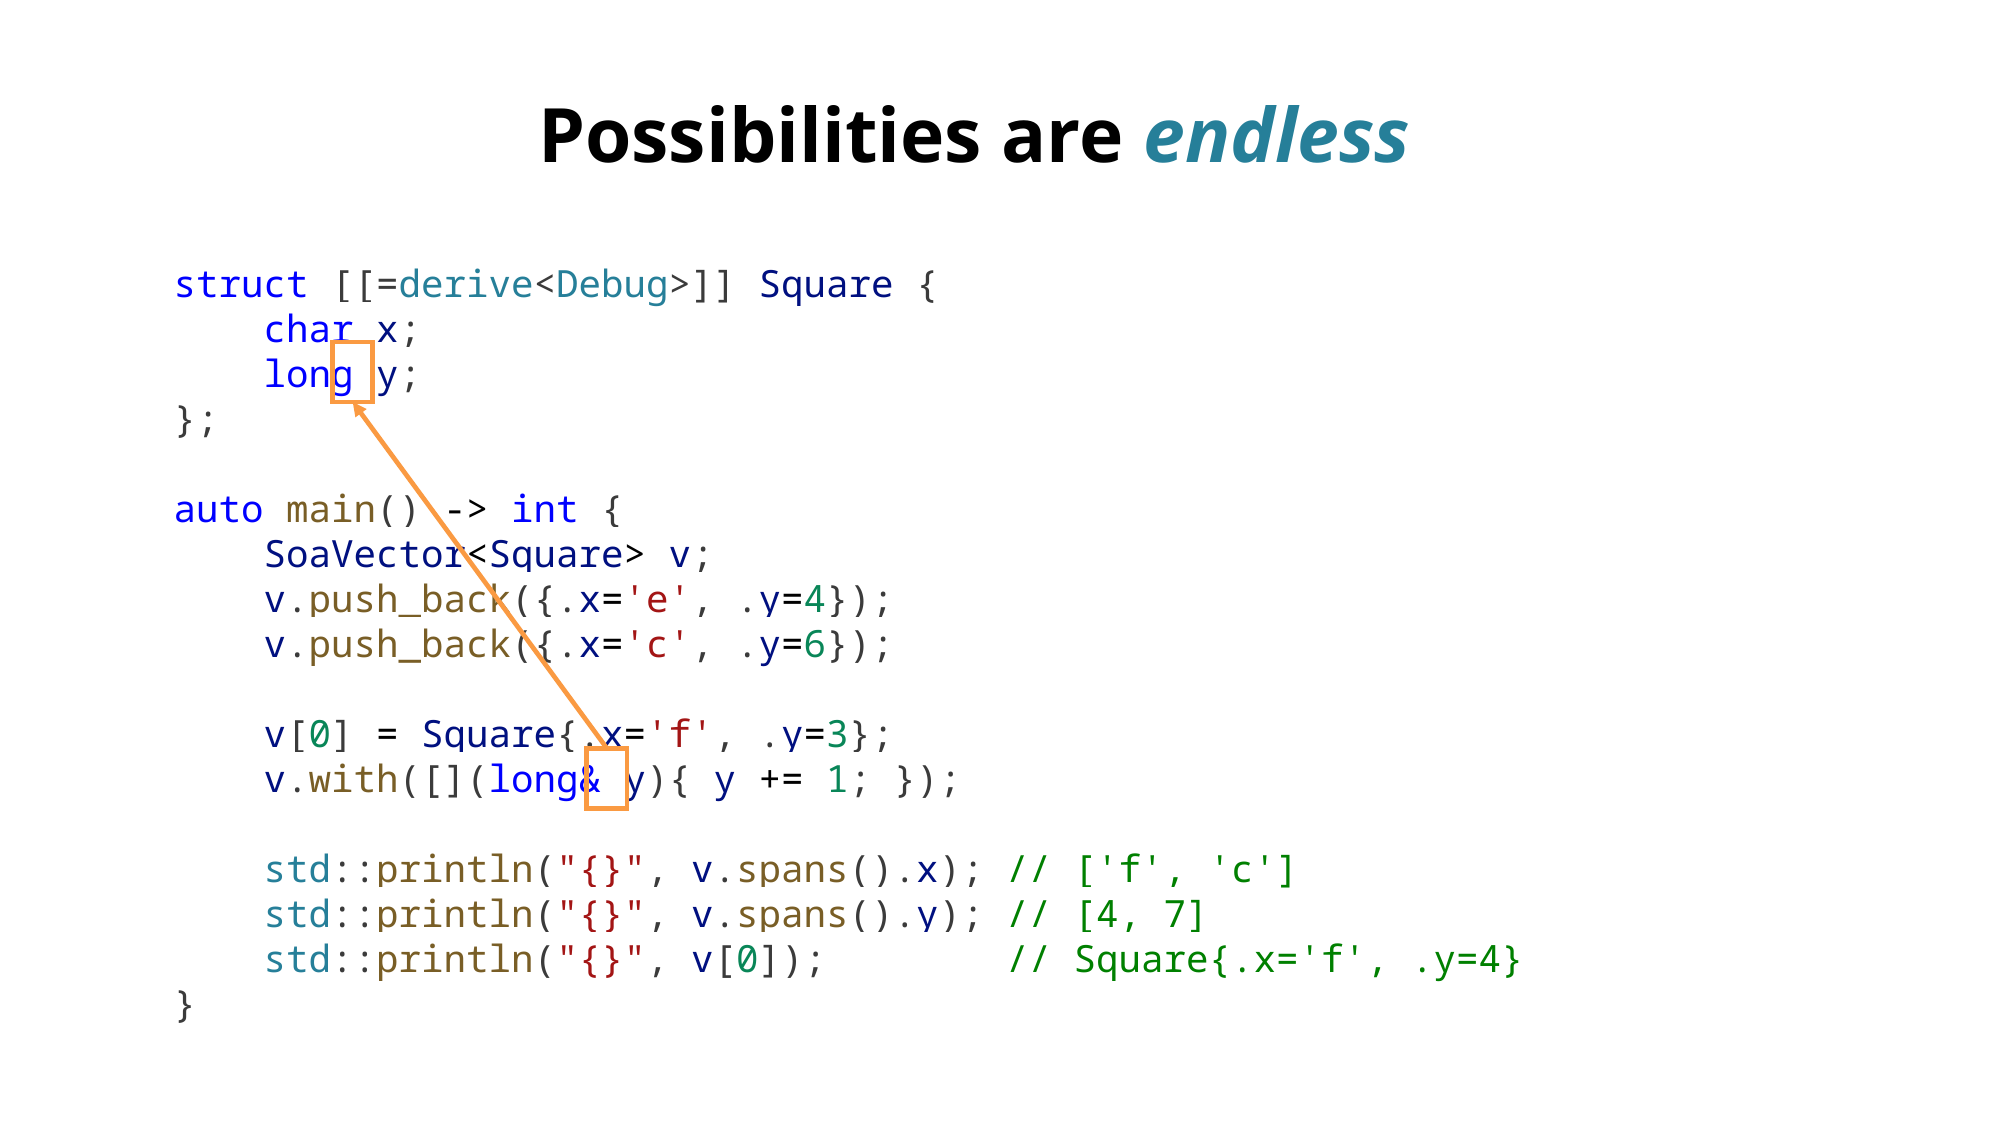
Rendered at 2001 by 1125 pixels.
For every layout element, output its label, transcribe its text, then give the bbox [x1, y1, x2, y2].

text_box [332, 341, 374, 403]
title Possibilities are endless [100, 90, 1849, 276]
text_box [586, 747, 628, 809]
text_box struct [[=derive<Debug>]] Square { char x; long y; }; auto main() -> int { SoaVector<Square> v; v.push_back({.x='e', .y=4}); v.push_back({.x='c', .y=6}); v[0] = Square{.x='f', .y=3}; v.with([](long& y){ y += 1; }); std::println("{}", v.spans().x); // ['f', 'c'] std::println("{}", v.spans().y); // [4, 7] std::println("{}", v[0]); // Square{.x='f', .y=4} } [158, 252, 1539, 1033]
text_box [352, 401, 607, 749]
